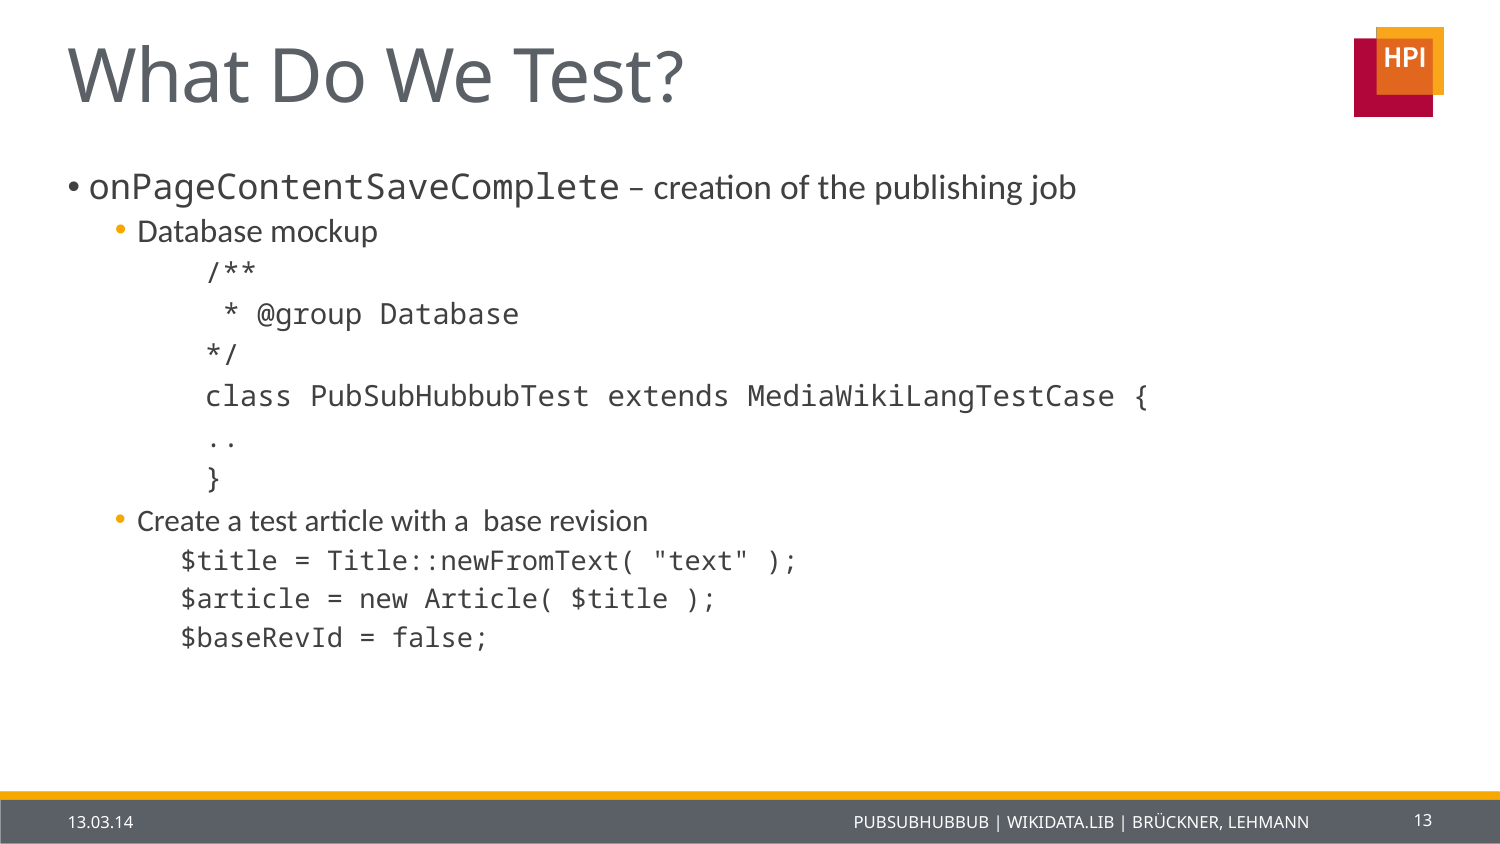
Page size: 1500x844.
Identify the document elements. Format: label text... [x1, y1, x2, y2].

title What Do We Test? [56, 0, 1299, 124]
footer PubSubHubbub | Wikidata.lib | BrÜckner, Lehmann [178, 799, 1322, 844]
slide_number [56, 799, 175, 844]
list onPageContentSaveComplete – creation of the publishing job Database mockup /** * @group Database */ class PubSubHubbubTest extends MediaWikiLangTestCase { .. } Create a test article with a base revision $title = Title::newFromText( "text" ); $article = new Article( $title ); $baseRevId = false; [56, 163, 1444, 748]
picture [1354, 27, 1444, 117]
slide_number 13 [1326, 799, 1444, 844]
